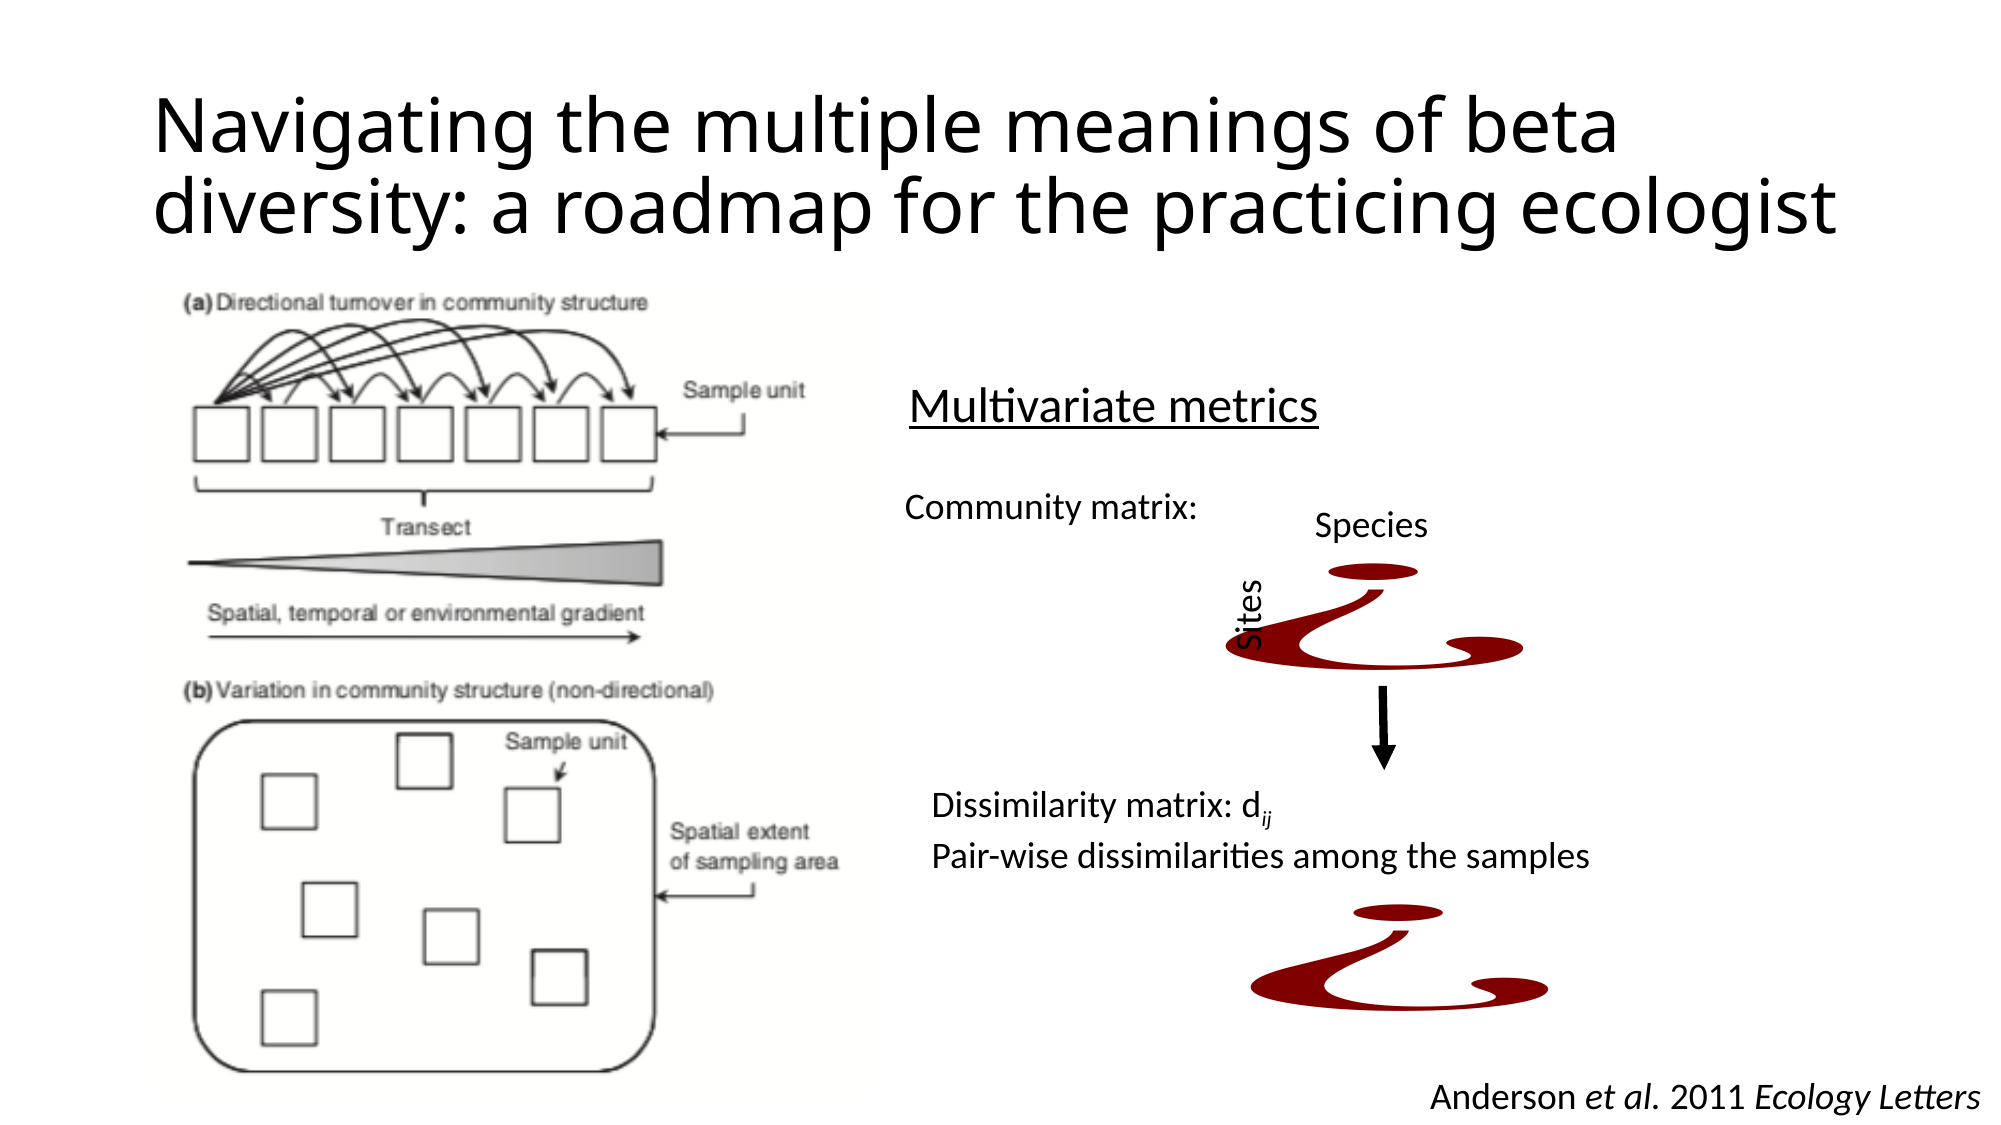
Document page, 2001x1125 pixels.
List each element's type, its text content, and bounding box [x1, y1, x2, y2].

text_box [1215, 894, 1607, 1019]
text_box Community matrix: [909, 474, 1214, 535]
text_box Multivariate metrics [909, 364, 1334, 440]
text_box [1189, 492, 1581, 678]
text_box Anderson et al. 2011 Ecology Letters [1415, 1064, 1997, 1125]
title Navigating the multiple meanings of beta diversity: a roadmap for the practicing ecologist [137, 59, 1863, 278]
text_box Dissimilarity matrix: dij Pair-wise dissimilarities among the samples [916, 772, 1606, 929]
picture [125, 272, 909, 1095]
